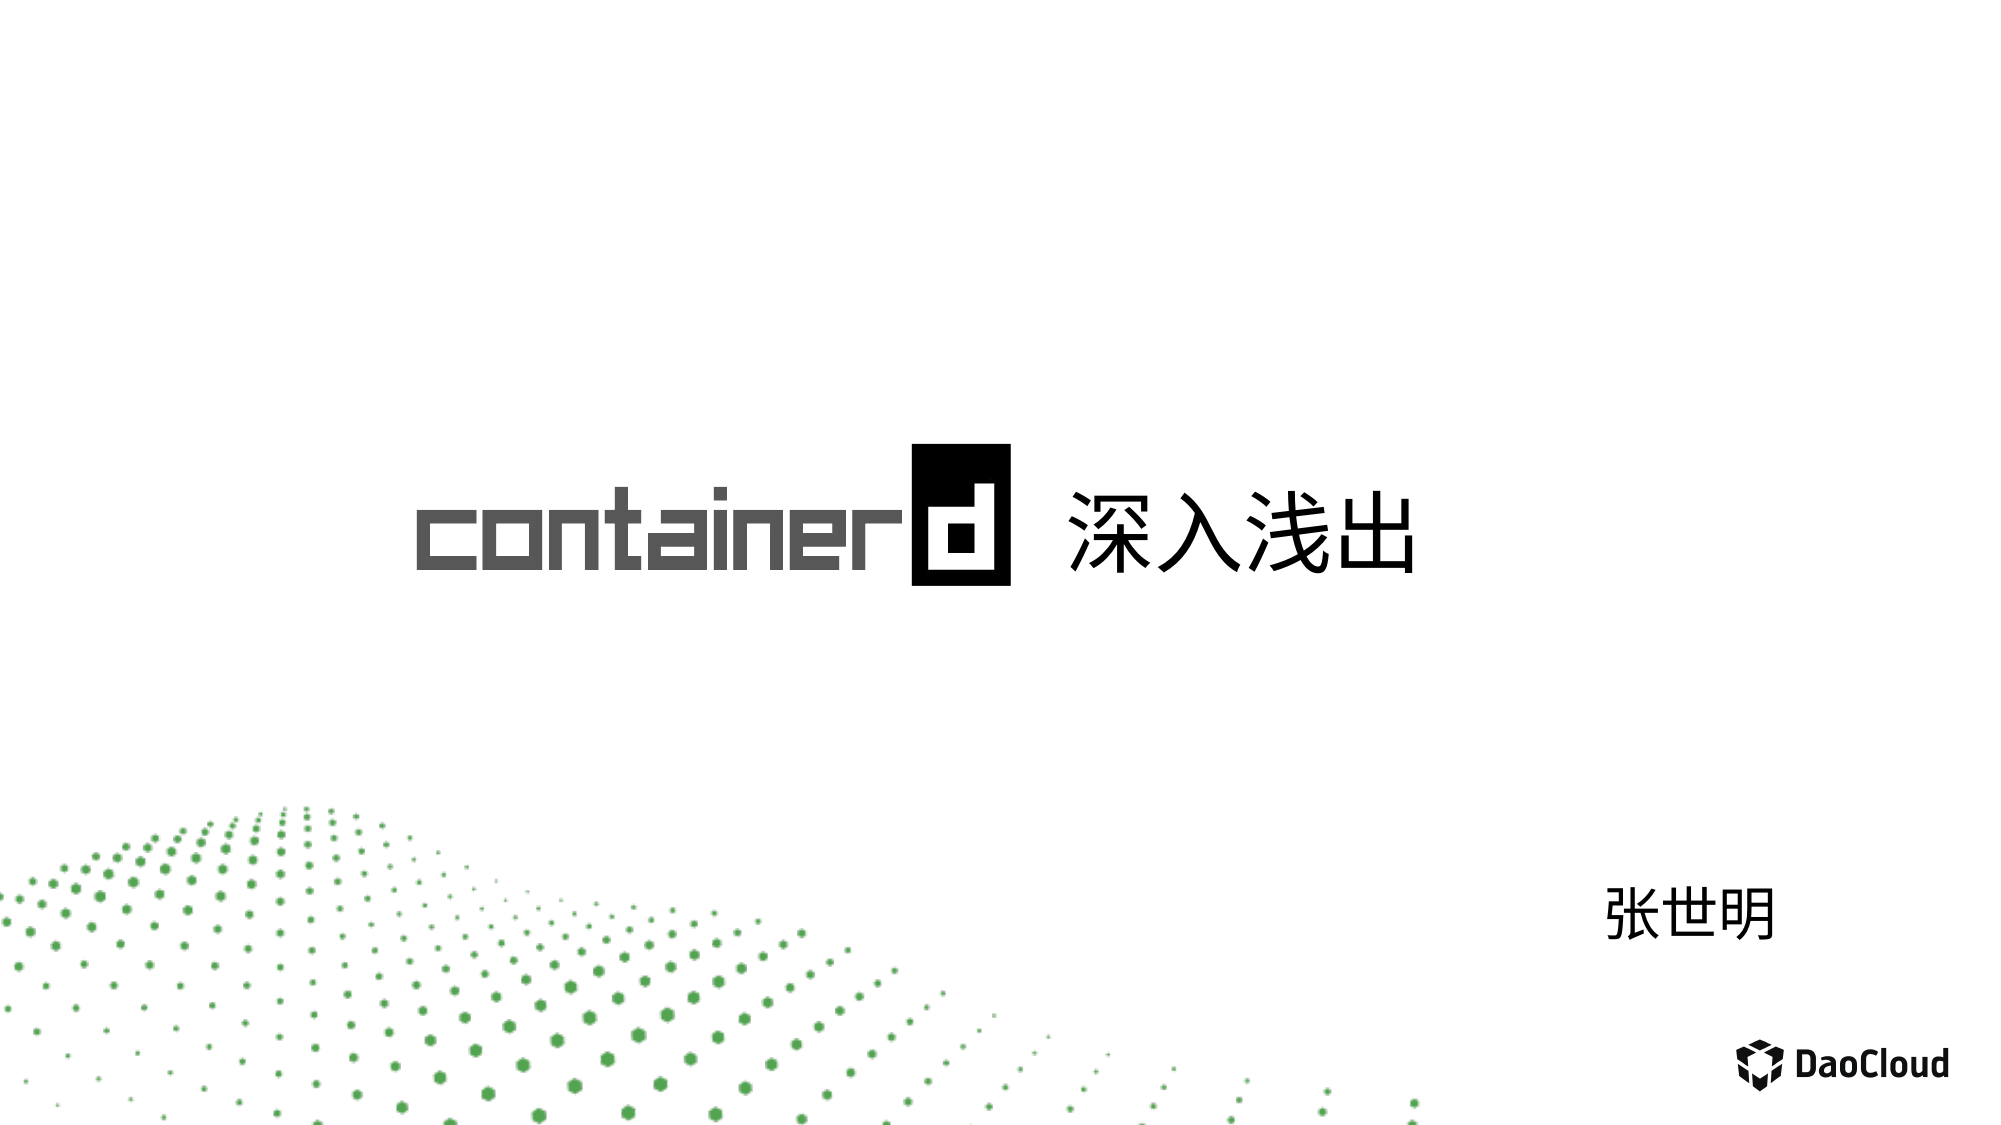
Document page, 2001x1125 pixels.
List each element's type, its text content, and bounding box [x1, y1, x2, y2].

text_box 张世明 [1474, 874, 1905, 947]
picture [413, 440, 1014, 586]
picture [1691, 997, 1970, 1104]
text_box 深入浅出 [1014, 474, 1475, 585]
